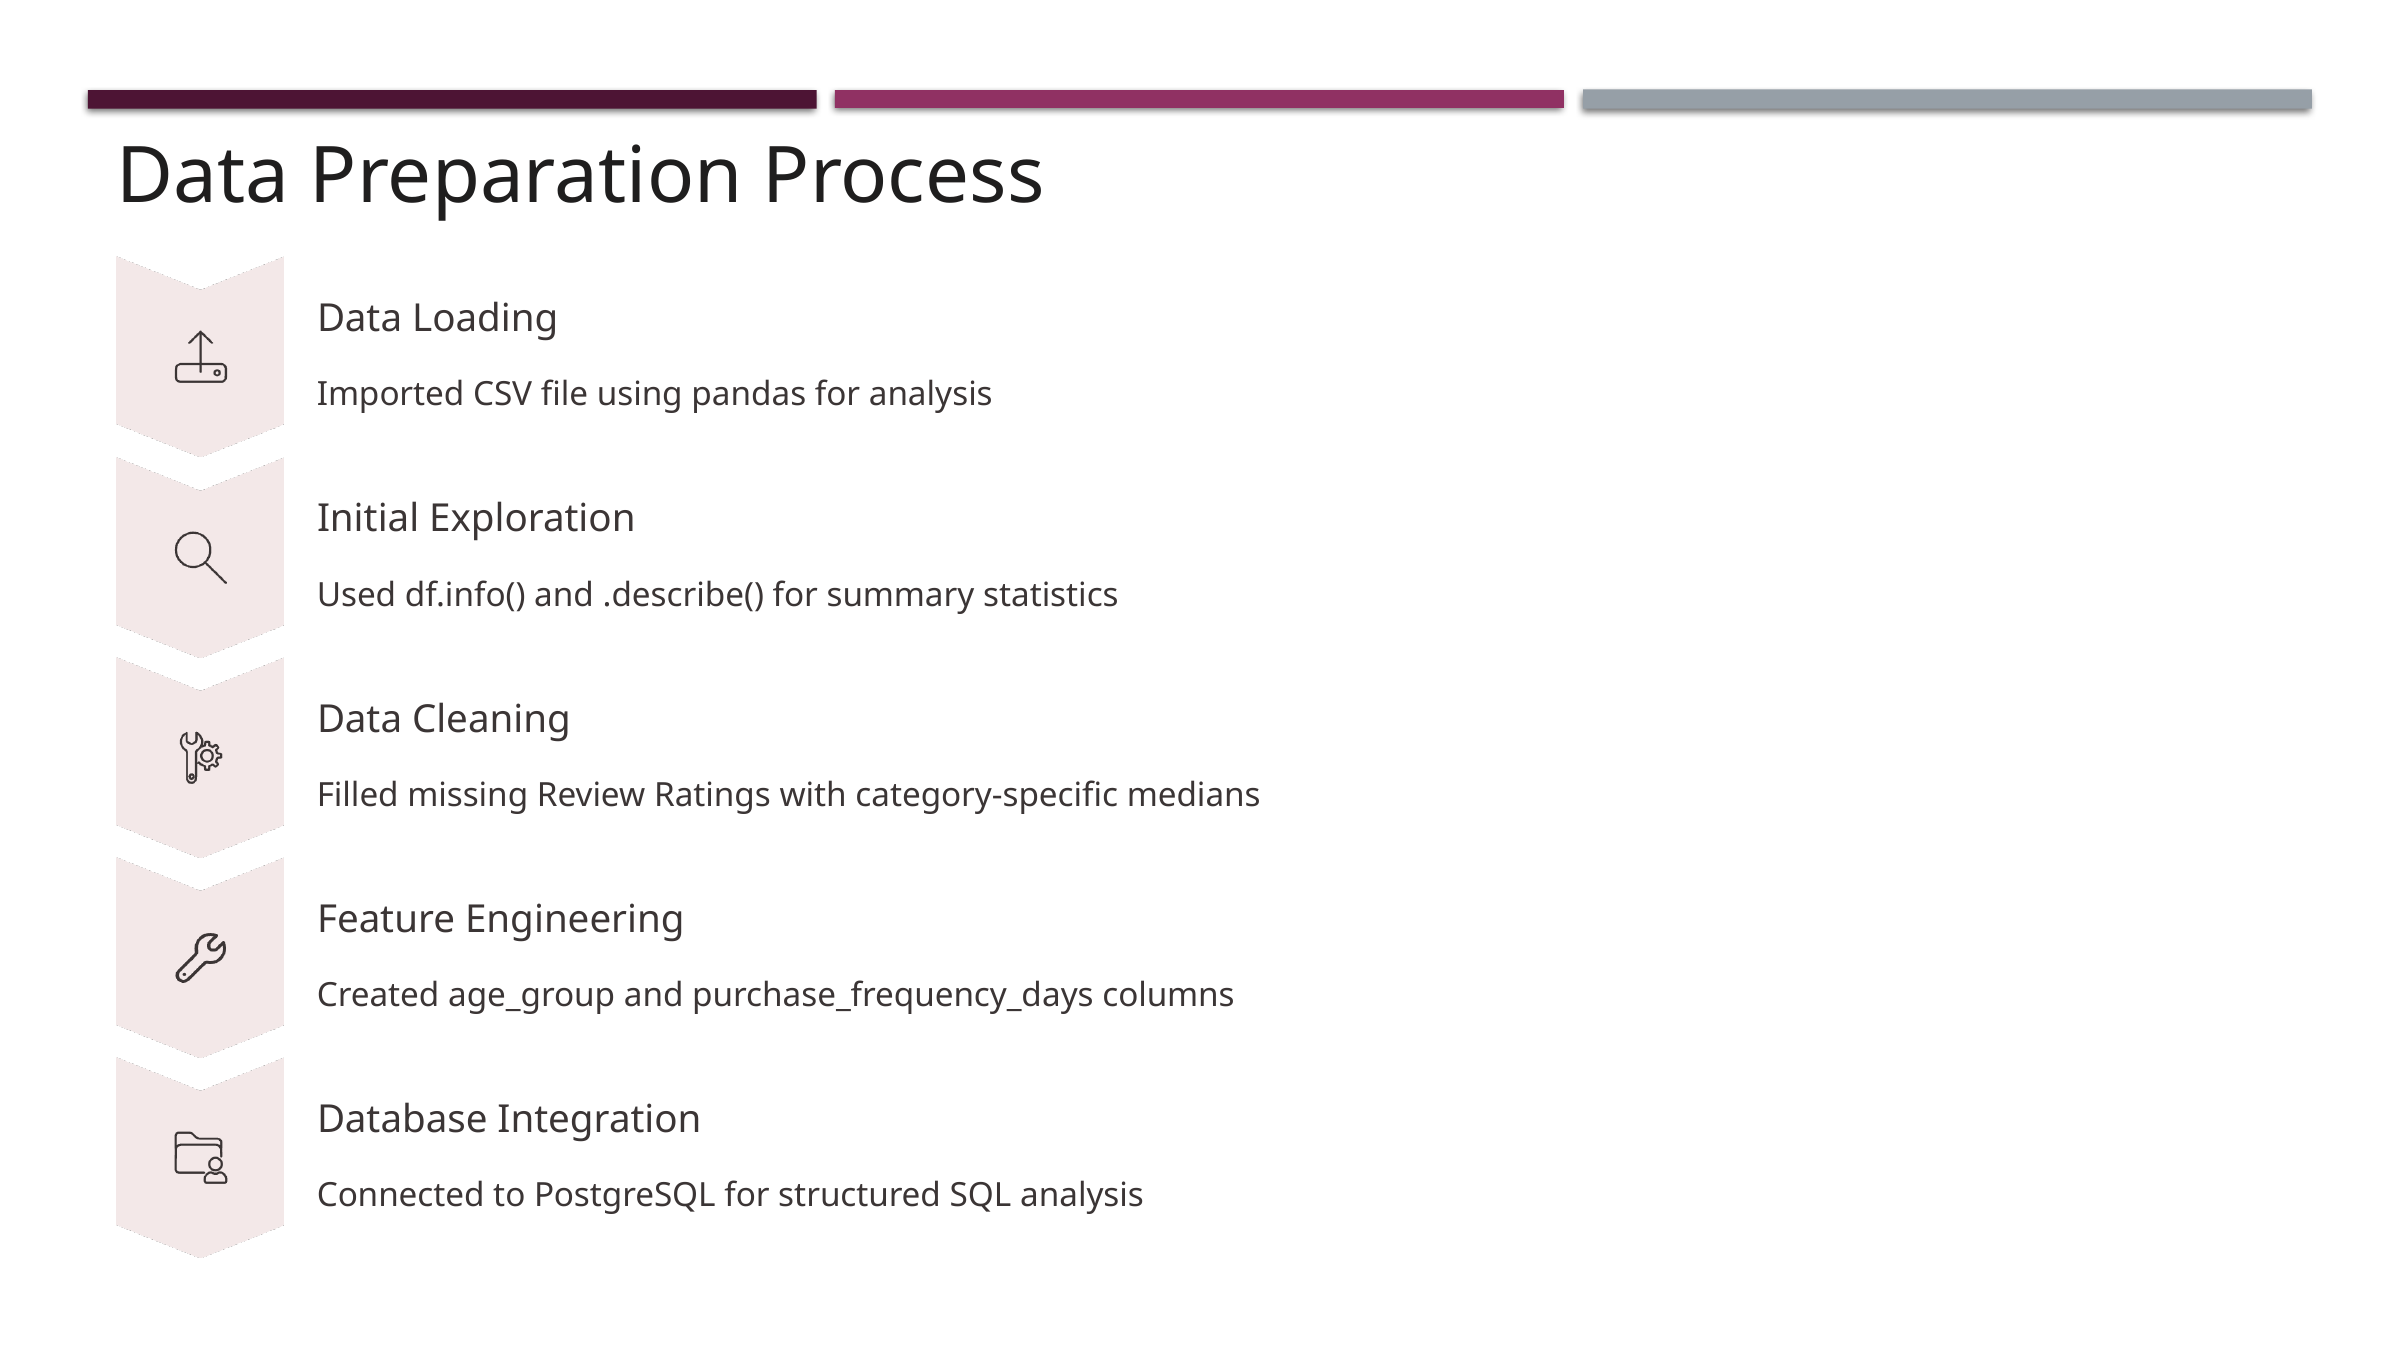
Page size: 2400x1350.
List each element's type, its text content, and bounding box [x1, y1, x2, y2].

text_box Imported CSV file using pandas for analysis [316, 359, 2284, 413]
text_box Data Loading [317, 290, 710, 340]
text_box Used df.info() and .describe() for summary statistics [316, 559, 2284, 613]
text_box Initial Exploration [317, 490, 710, 540]
text_box Data Cleaning [317, 690, 710, 740]
text_box Feature Engineering [317, 890, 710, 940]
text_box Data Preparation Process [116, 119, 1007, 218]
picture [116, 256, 285, 1259]
text_box Database Integration [317, 1091, 710, 1141]
text_box Connected to PostgreSQL for structured SQL analysis [316, 1160, 2284, 1214]
text_box Filled missing Review Ratings with category-specific medians [316, 759, 2284, 814]
text_box Created age_group and purchase_frequency_days columns [316, 959, 2284, 1014]
